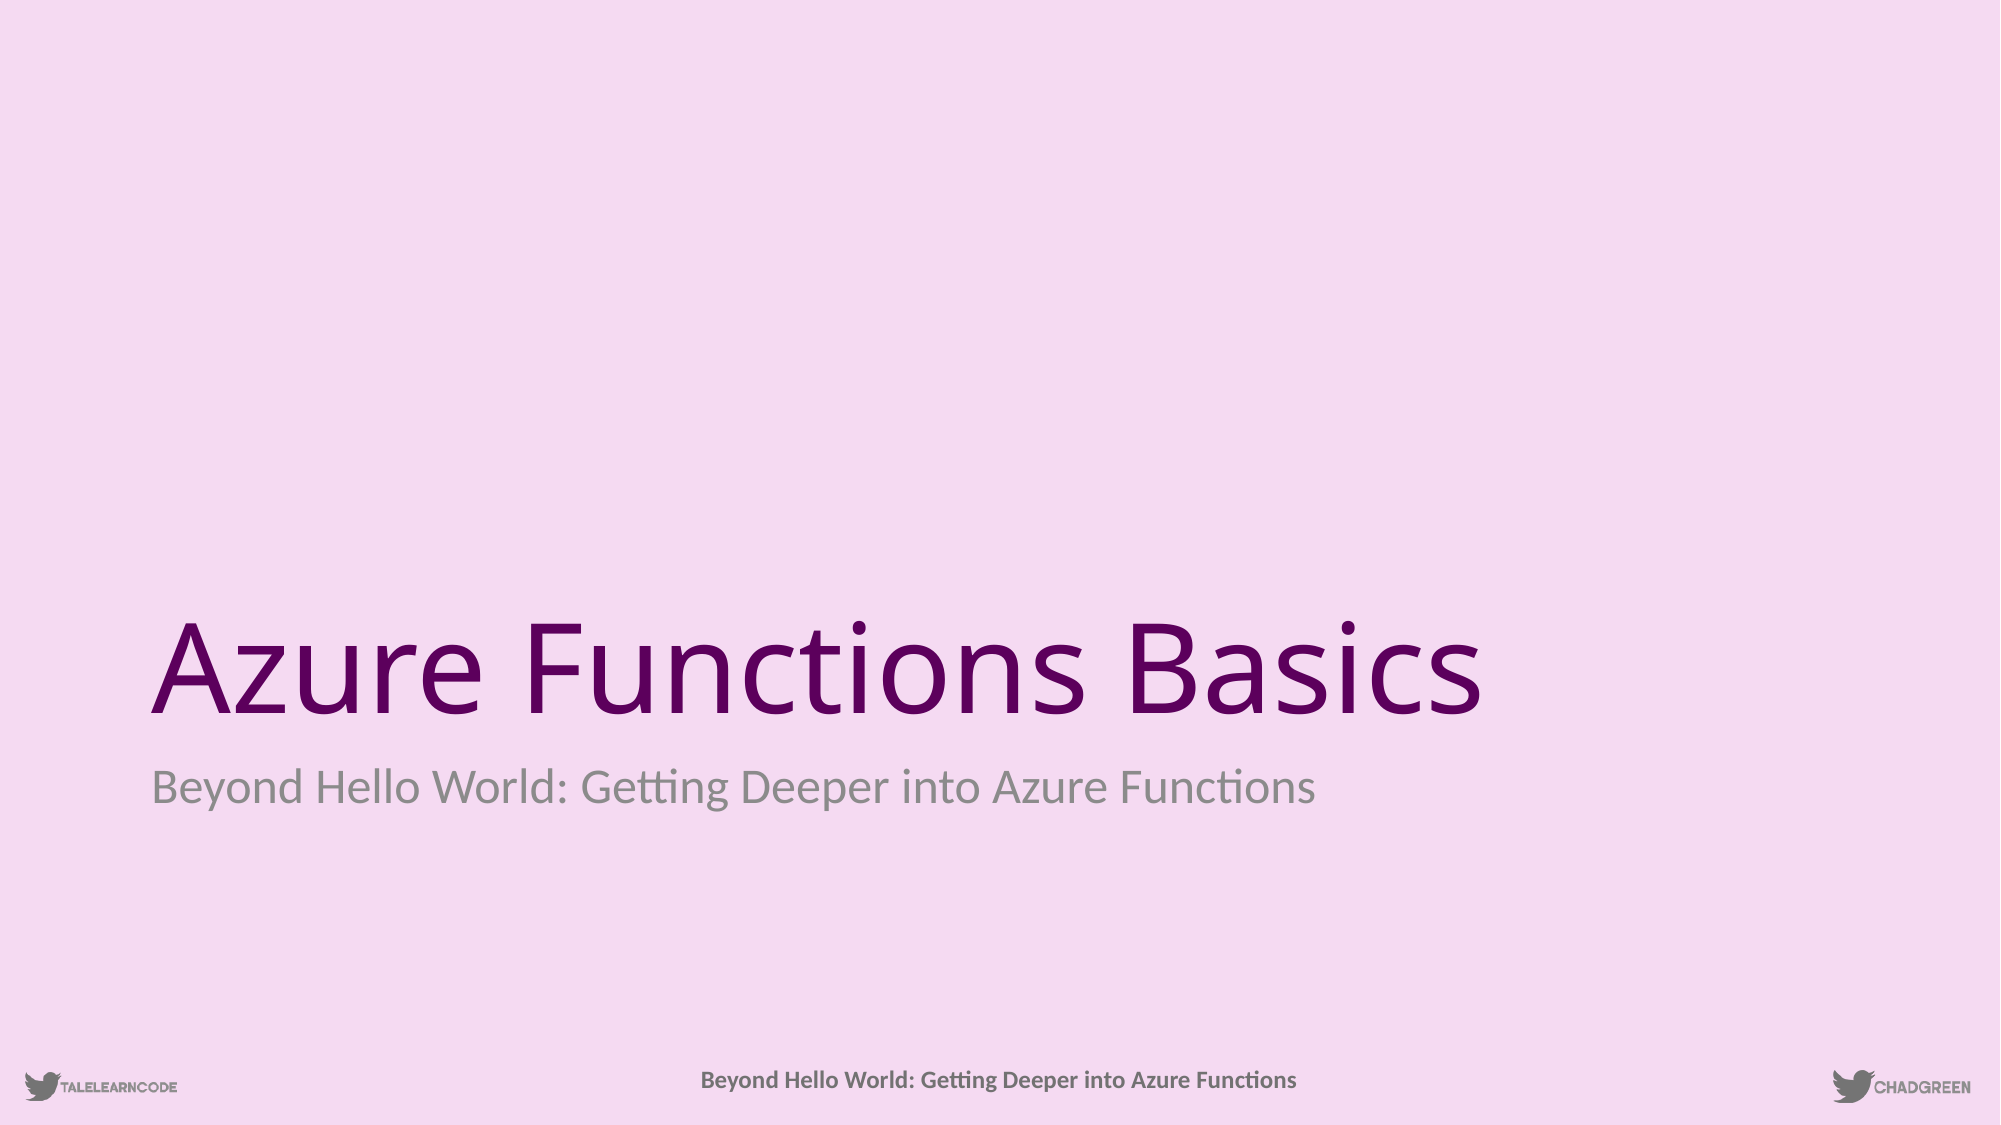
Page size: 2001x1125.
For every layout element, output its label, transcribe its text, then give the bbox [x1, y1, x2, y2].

title Azure Functions Basics [136, 280, 1862, 749]
list Beyond Hello World: Getting Deeper into Azure Functions [136, 752, 1862, 999]
